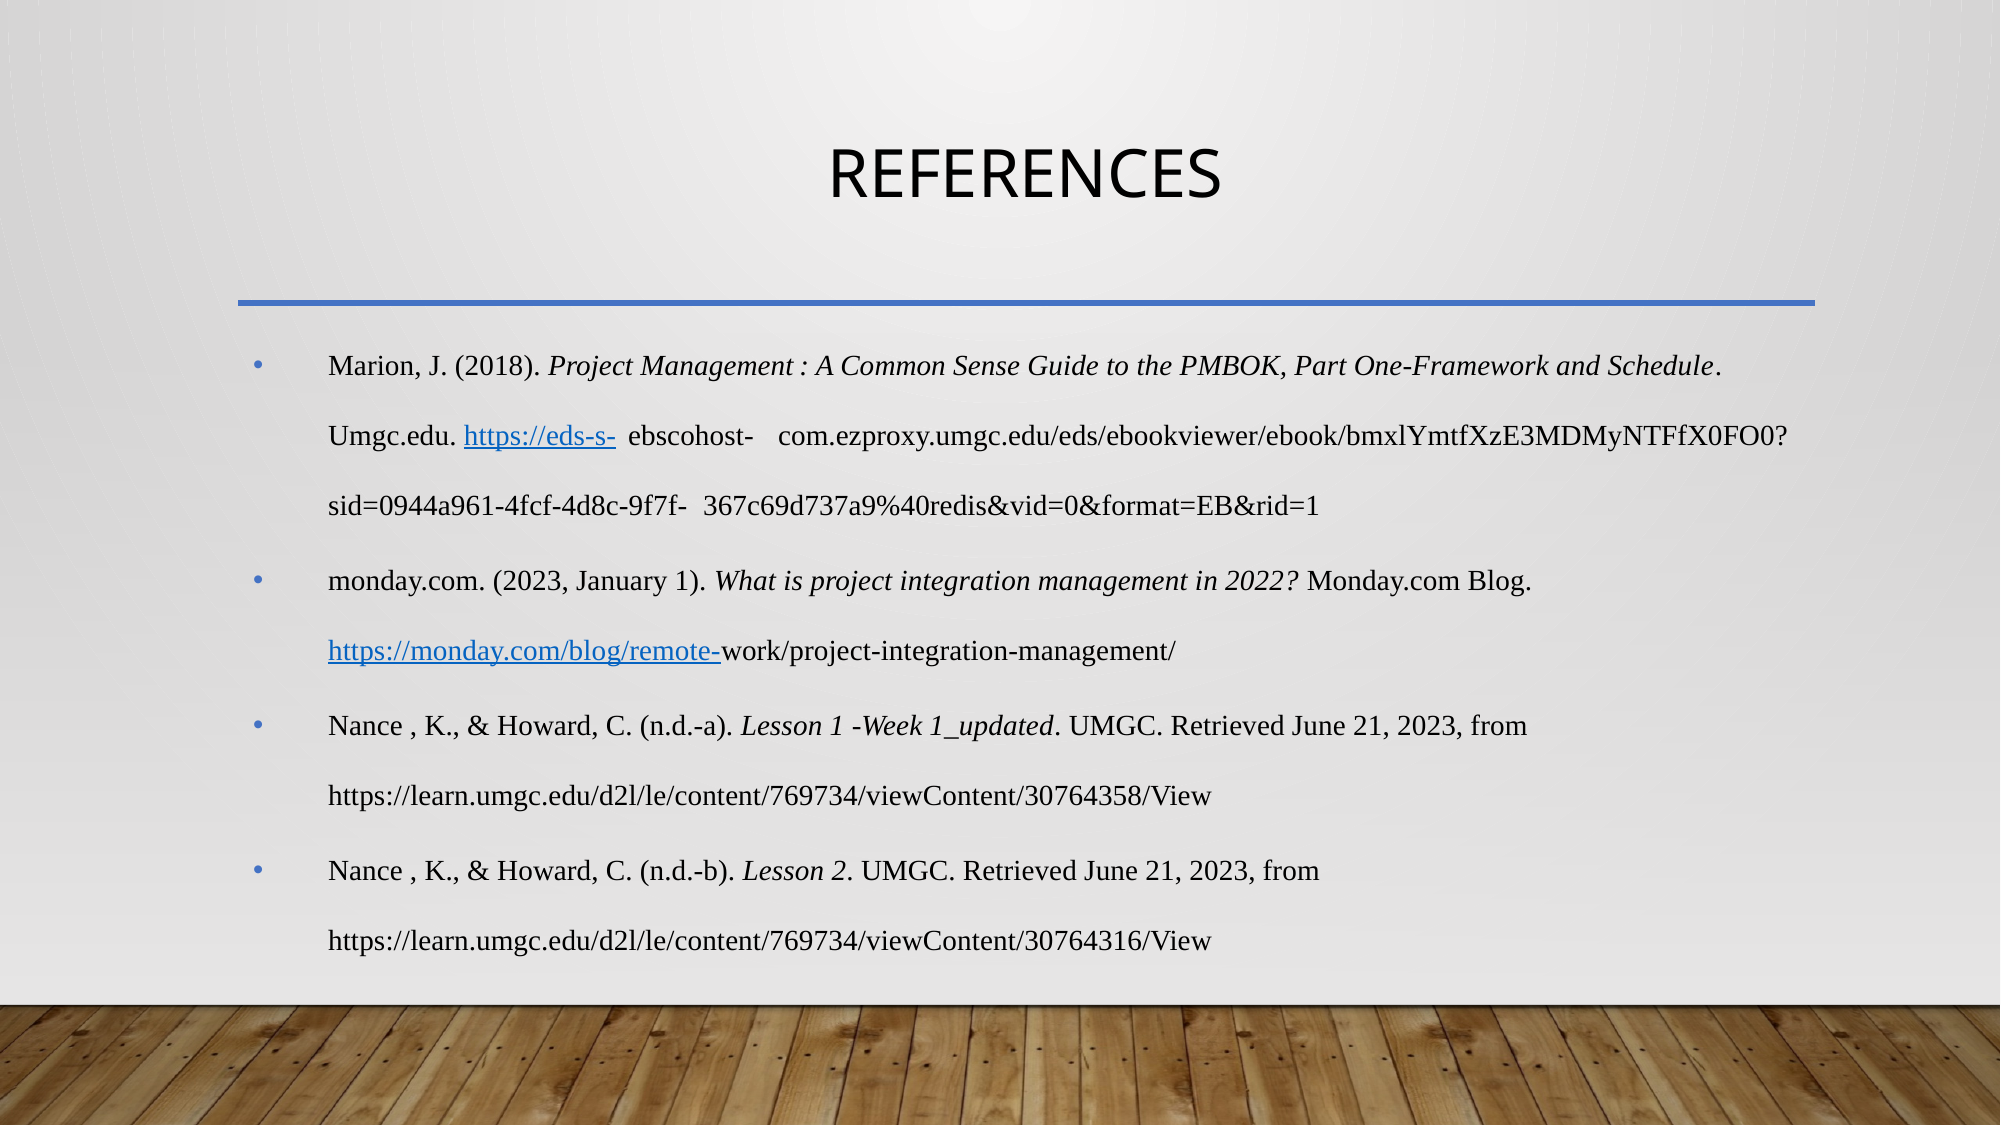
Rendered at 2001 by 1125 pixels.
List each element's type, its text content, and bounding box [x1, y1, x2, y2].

list Marion, J. (2018). Project Management : A Common Sense Guide to the PMBOK, Part One-Framework and Schedule. Umgc.edu. https://eds-s- ebscohost- com.ezproxy.umgc.edu/eds/ebookviewer/ebook/bmxlYmtfXzE3MDMyNTFfX0FO0?sid=0944a961-4fcf-4d8c-9f7f- 367c69d737a9%40redis&vid=0&format=EB&rid=1 monday.com. (2023, January 1). What is project integration management in 2022? Monday.com Blog. https://monday.com/blog/remote-work/project-integration-management/ Nance , K., & Howard, C. (n.d.-a). Lesson 1 -Week 1_updated. UMGC. Retrieved June 21, 2023, from https://learn.umgc.edu/d2l/le/content/769734/viewContent/30764358/View Nance , K., & Howard, C. (n.d.-b). Lesson 2. UMGC. Retrieved June 21, 2023, from https://learn.umgc.edu/d2l/le/content/769734/viewContent/30764316/View [238, 304, 1814, 993]
picture [0, 1005, 2000, 1125]
title References [238, 131, 1814, 304]
